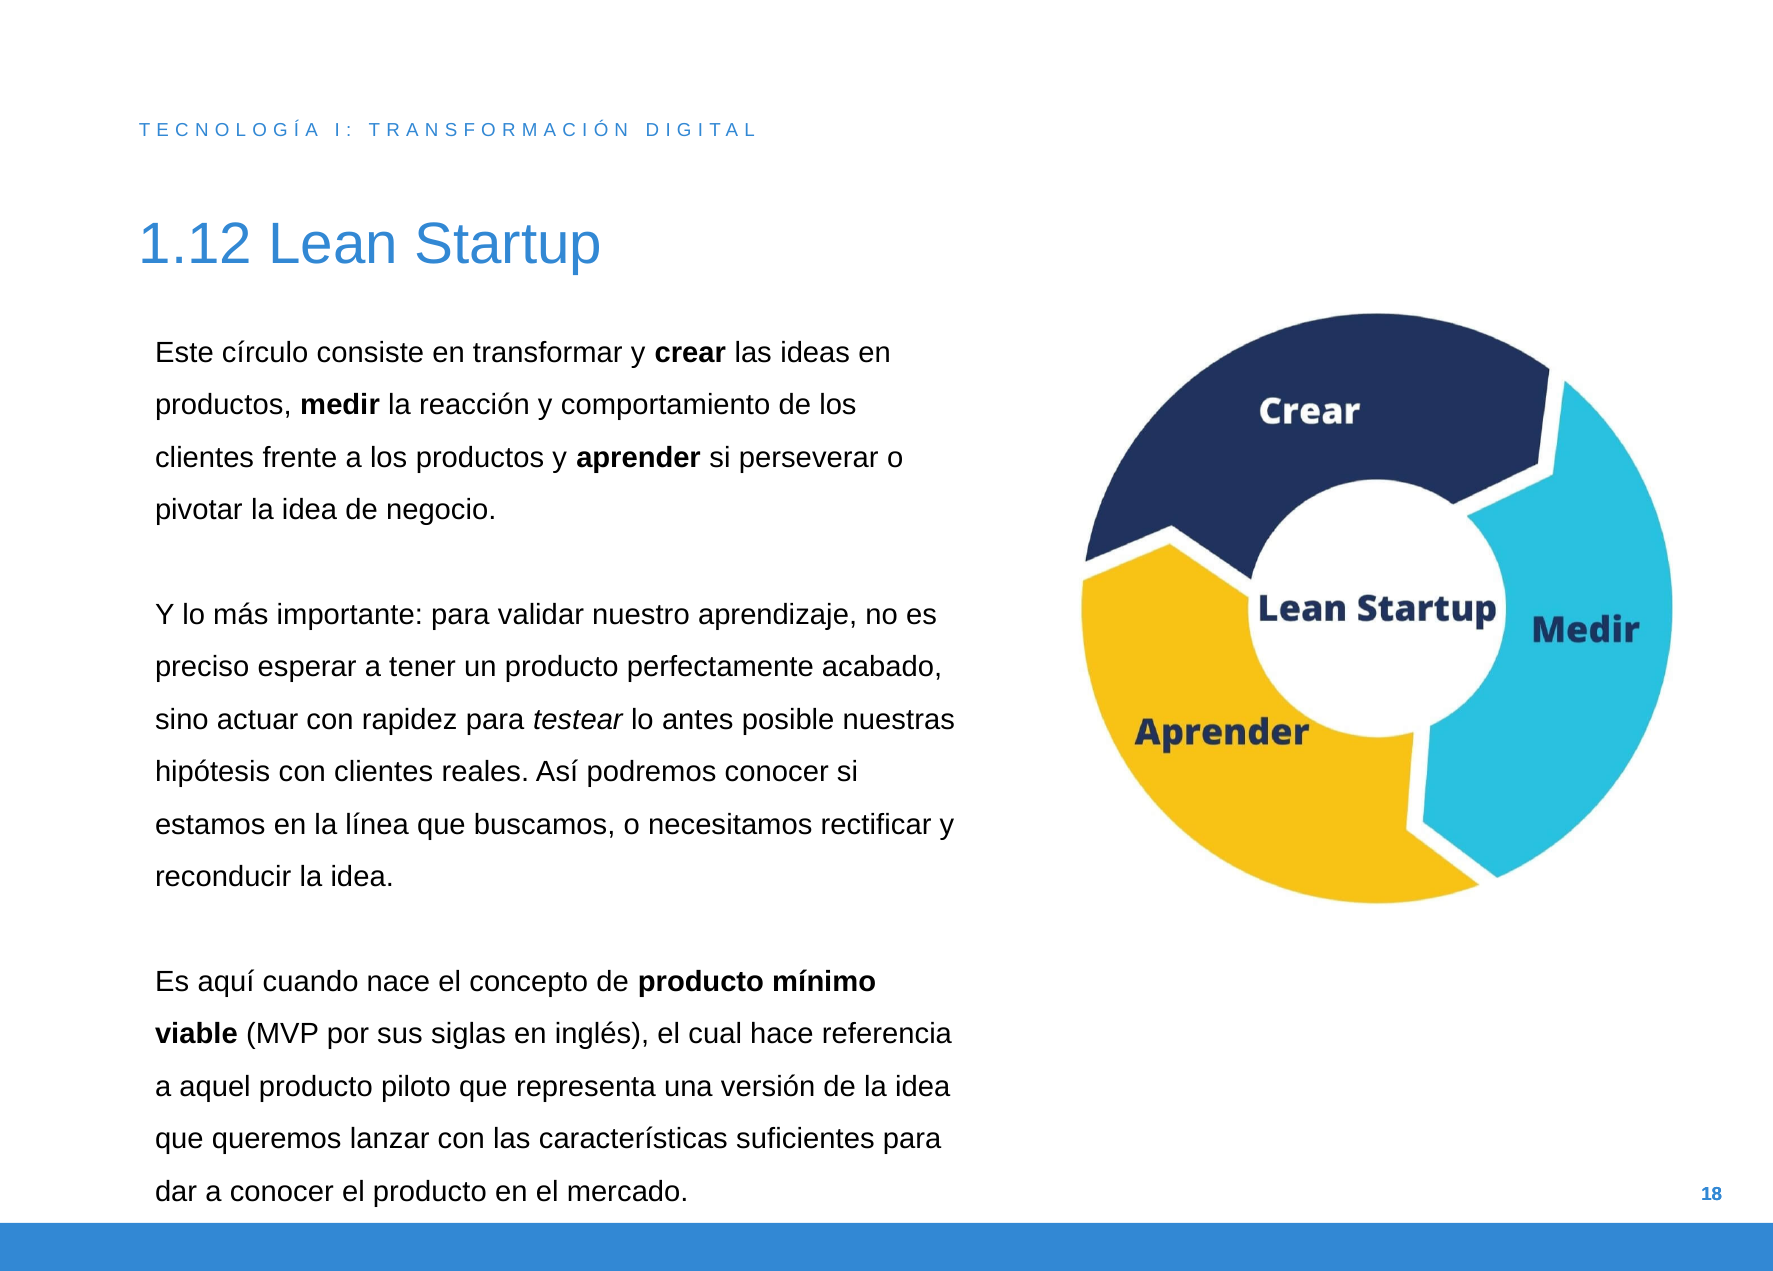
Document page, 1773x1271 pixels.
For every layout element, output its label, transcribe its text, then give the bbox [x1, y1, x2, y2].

title 1.12 Lean Startup [123, 197, 949, 269]
picture [1076, 311, 1682, 907]
list Este círculo consiste en transformar y crear las ideas en productos, medir la reacción y comportamiento de los clientes frente a los productos y aprender si perseverar o pivotar la idea de negocio. Y lo más importante: para validar nuestro aprendizaje, no es preciso esperar a tener un producto perfectamente acabado, sino actuar con rapidez para testear lo antes posible nuestras hipótesis con clientes reales. Así podremos conocer si estamos en la línea que buscamos, o necesitamos rectificar y reconducir la idea. Es aquí cuando nace el concepto de producto mínimo viable (MVP por sus siglas en inglés), el cual hace referencia a aquel producto piloto que representa una versión de la idea que queremos lanzar con las características suficientes para dar a conocer el producto en el mercado. [138, 308, 974, 1191]
list TECNOLOGÍA I: TRANSFORMACIÓN DIGITAL [123, 109, 899, 156]
text_box 18 [1686, 1162, 1756, 1223]
